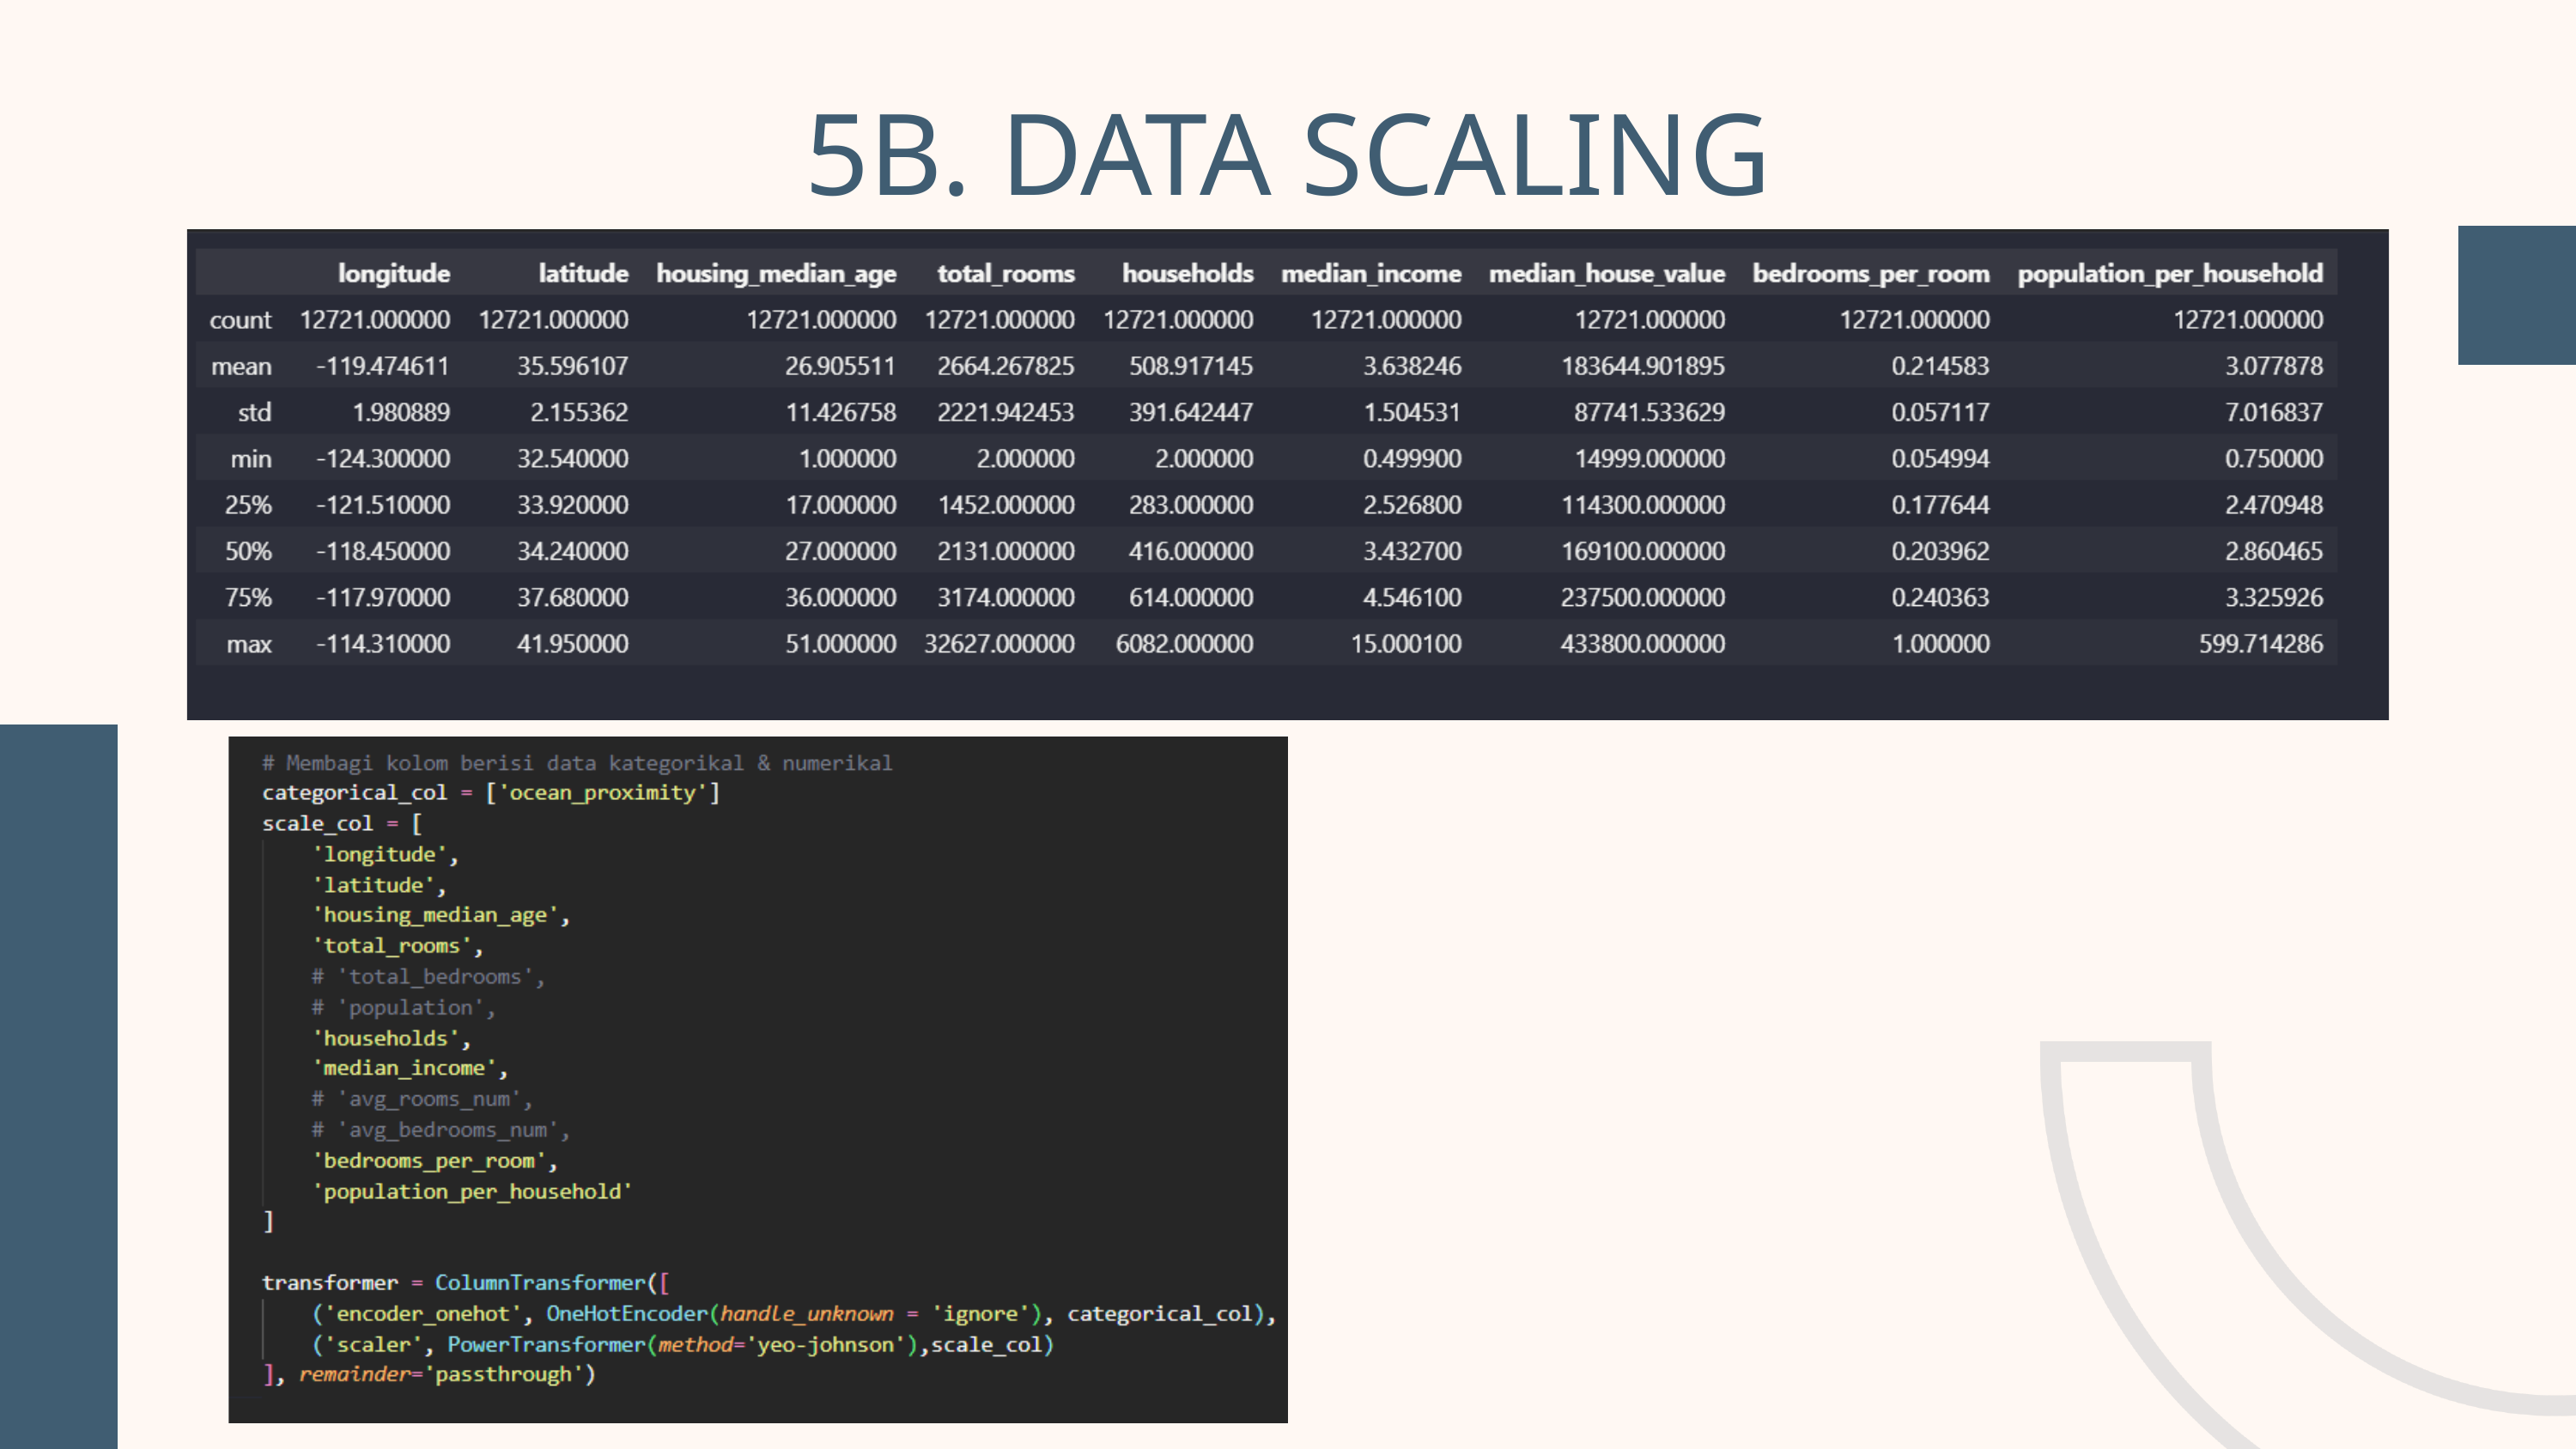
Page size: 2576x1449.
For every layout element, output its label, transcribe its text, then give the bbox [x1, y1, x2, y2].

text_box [2458, 225, 2576, 365]
text_box 5B. DATA SCALING [461, 60, 2115, 218]
text_box [186, 229, 2390, 720]
text_box [228, 737, 1289, 1423]
text_box [2039, 1041, 2576, 1449]
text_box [0, 724, 118, 1449]
